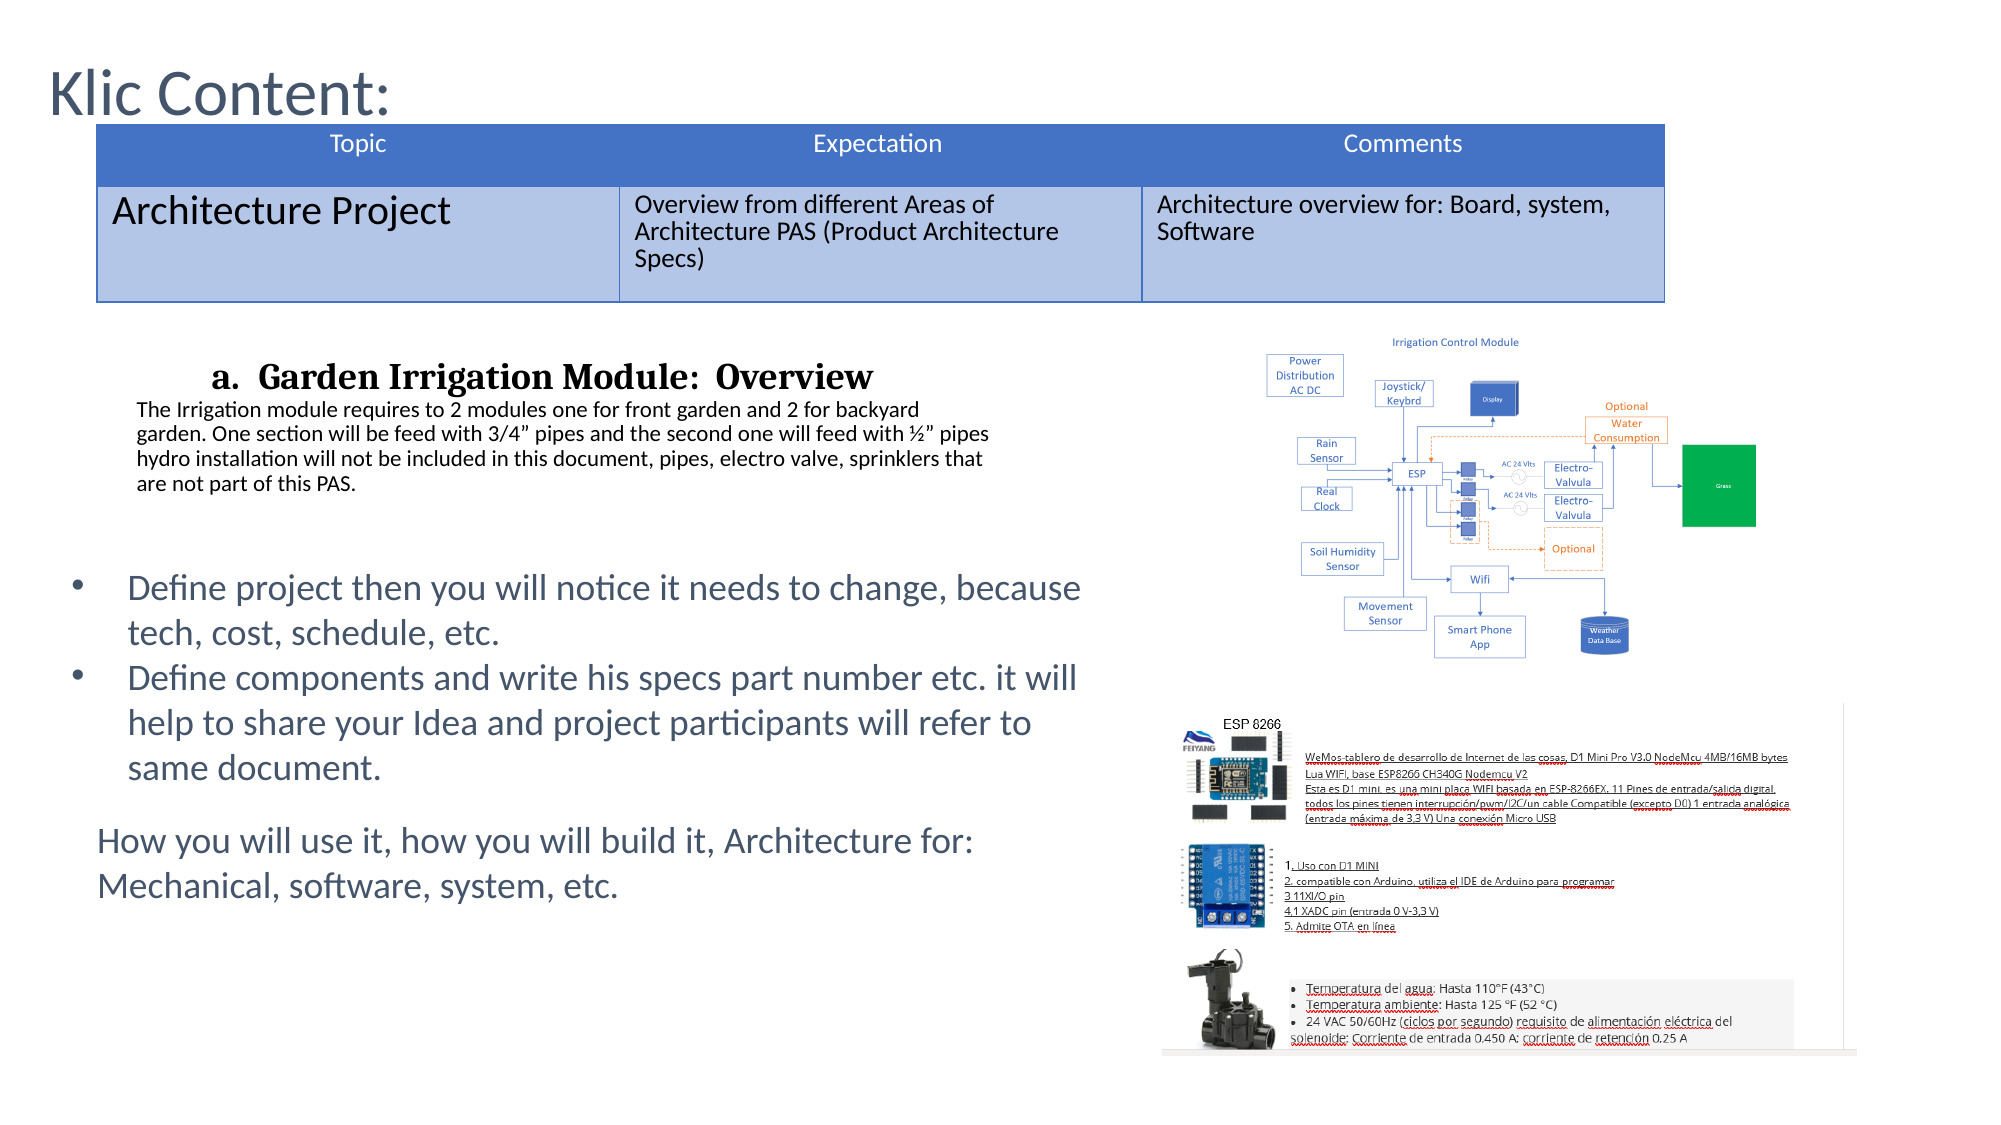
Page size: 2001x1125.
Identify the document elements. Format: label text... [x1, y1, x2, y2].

picture [1162, 703, 1857, 1056]
text_box Garden Irrigation Module: Overview The Irrigation module requires to 2 modules one for front garden and 2 for backyard garden. One section will be feed with 3/4” pipes and the second one will feed with ½” pipes hydro installation will not be included in this document, pipes, electro valve, sprinklers that are not part of this PAS. [121, 339, 1122, 504]
table_cell Architecture Project [98, 187, 619, 301]
picture [1263, 337, 1756, 661]
table_header Expectation [620, 126, 1141, 185]
text_box Define project then you will notice it needs to change, because tech, cost, schedule, etc. Define components and write his specs part number etc. it will help to share your Idea and project participants will refer to same document. [71, 562, 1122, 788]
title Klic Content: [48, 42, 1687, 146]
table_header Topic [98, 126, 619, 185]
table_header Comments [1143, 126, 1664, 185]
table_cell Overview from different Areas of Architecture PAS (Product Architecture Specs) [620, 187, 1141, 301]
table_cell Architecture overview for: Board, system, Software [1143, 187, 1664, 301]
text_box How you will use it, how you will build it, Architecture for: Mechanical, software, system, etc. [97, 816, 1015, 907]
